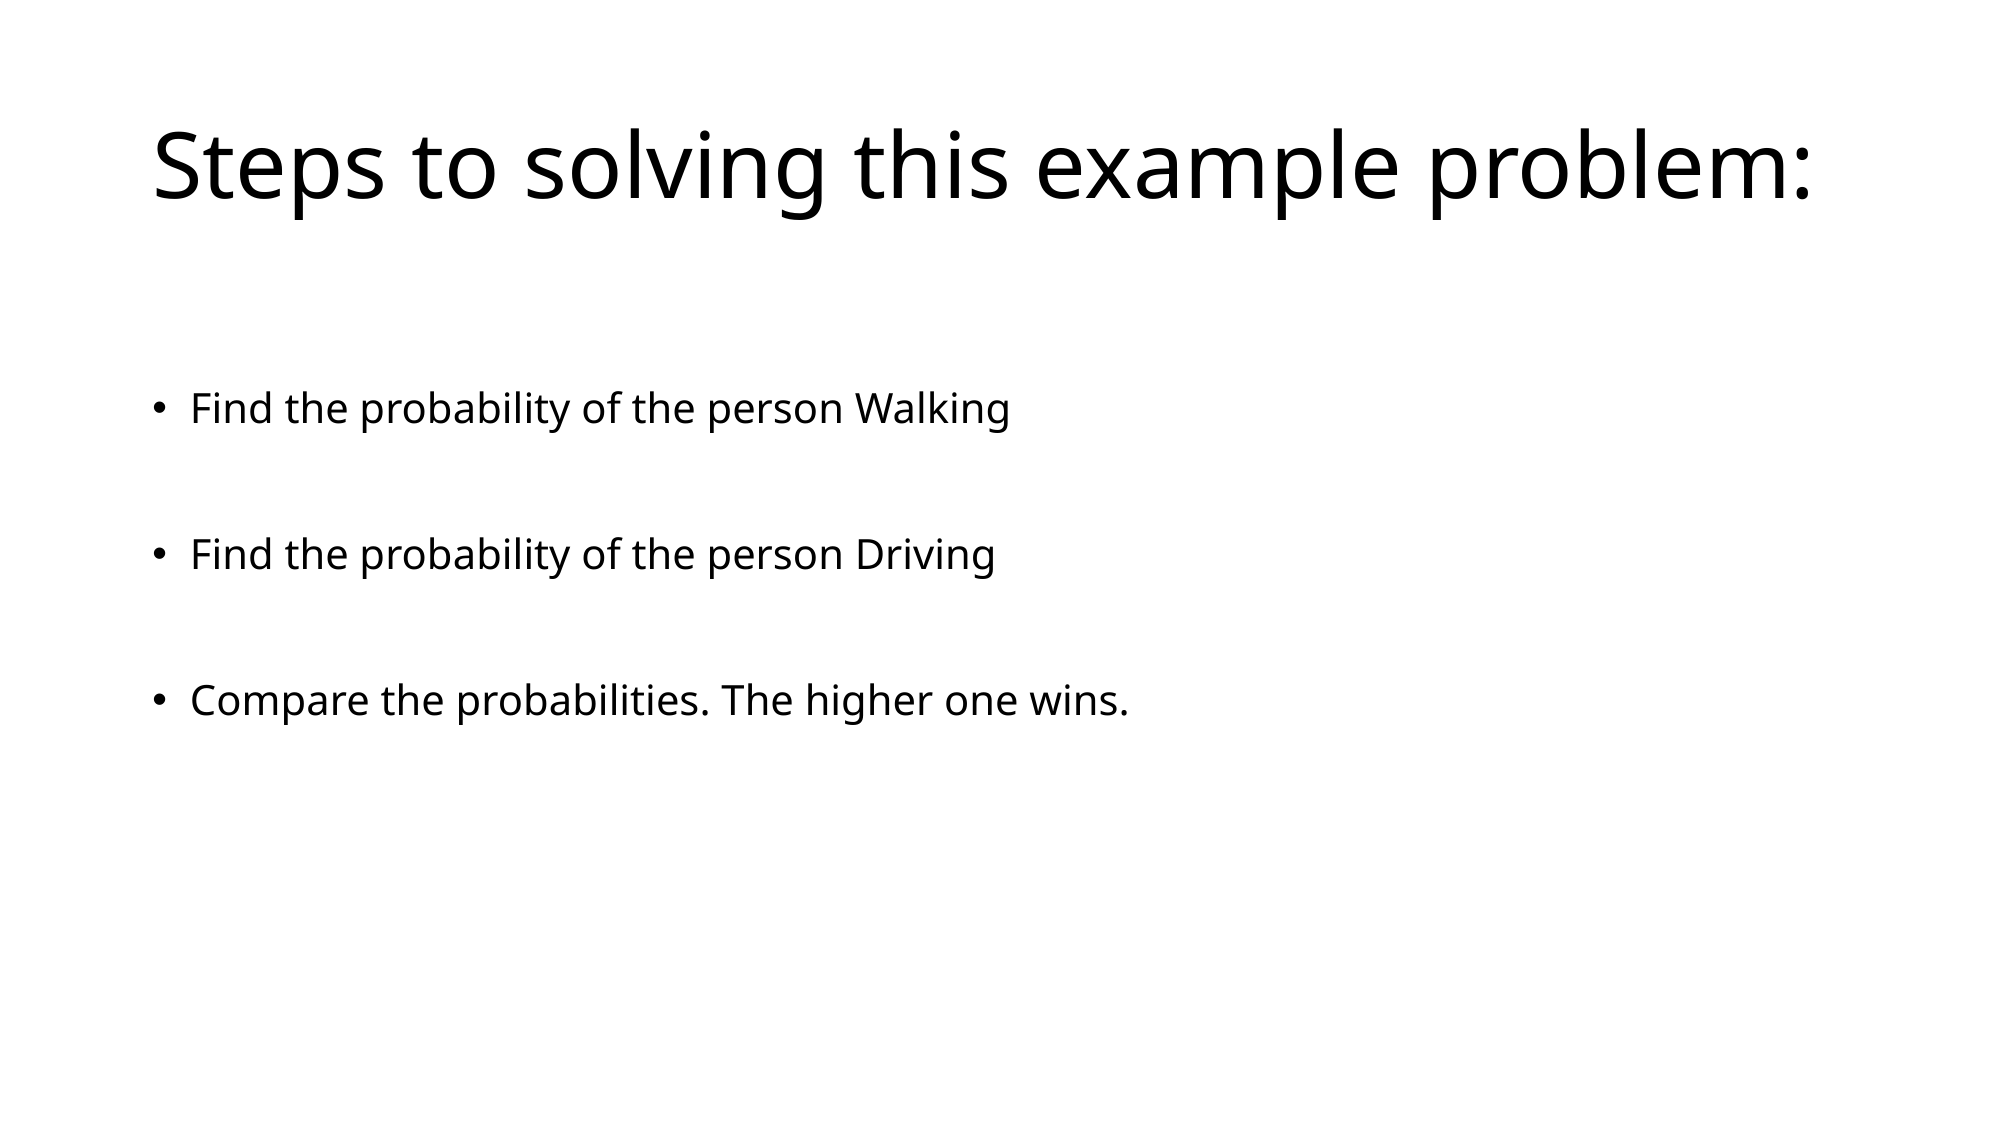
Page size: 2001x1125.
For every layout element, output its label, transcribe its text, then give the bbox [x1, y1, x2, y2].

list Find the probability of the person Walking Find the probability of the person Driving Compare the probabilities. The higher one wins. [137, 299, 1863, 1014]
title Steps to solving this example problem: [137, 59, 1863, 278]
